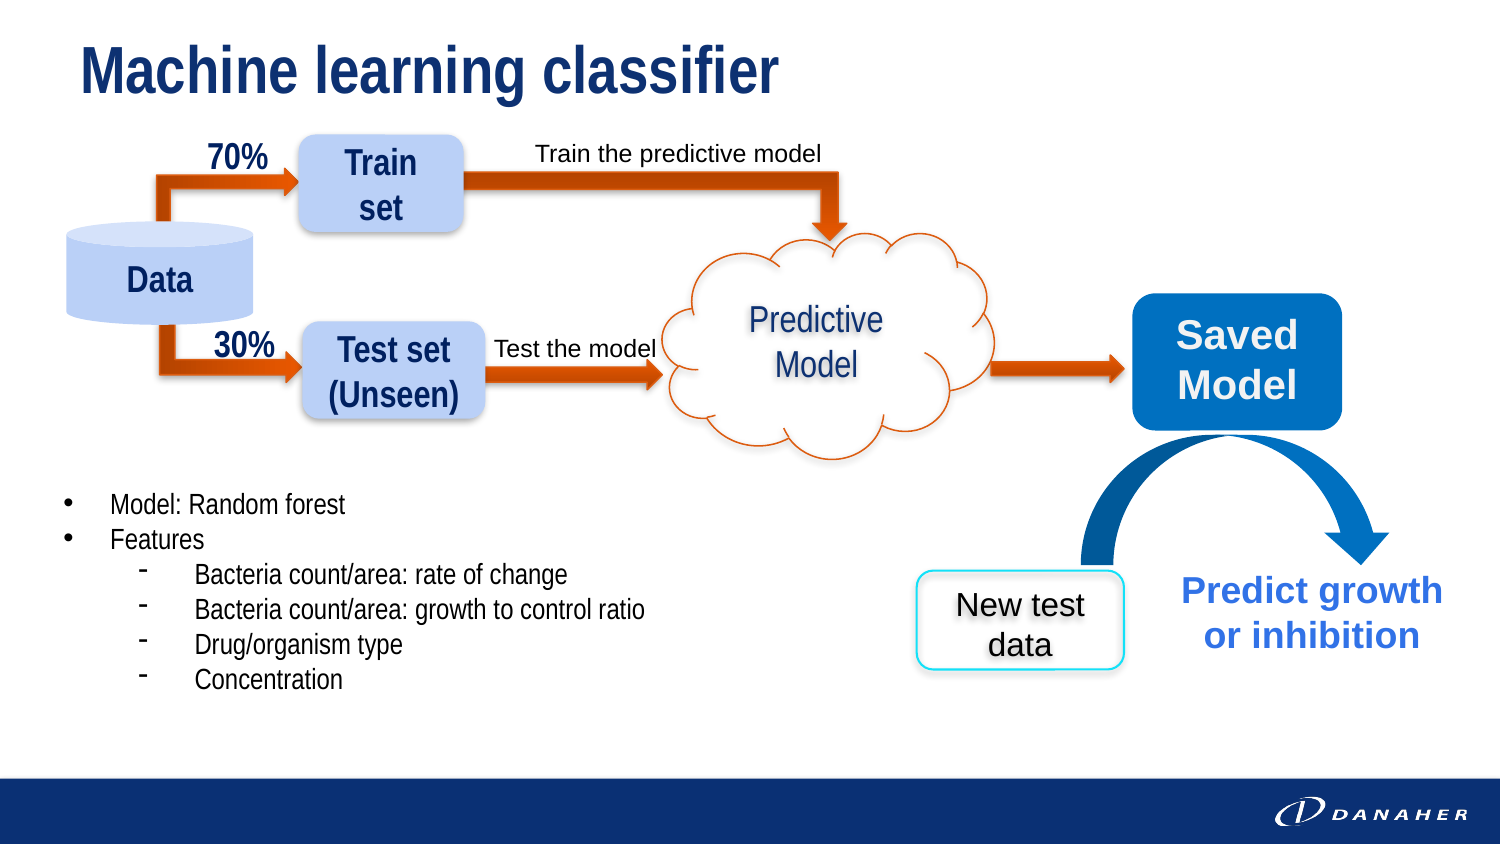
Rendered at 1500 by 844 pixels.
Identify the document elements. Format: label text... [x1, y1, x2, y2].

text_box Model: Random forest Features Bacteria count/area: rate of change Bacteria count/area: growth to control ratio Drug/organism type Concentration [48, 477, 1469, 765]
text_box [66, 124, 1470, 670]
text_box Machine learning classifier [65, 40, 1469, 124]
